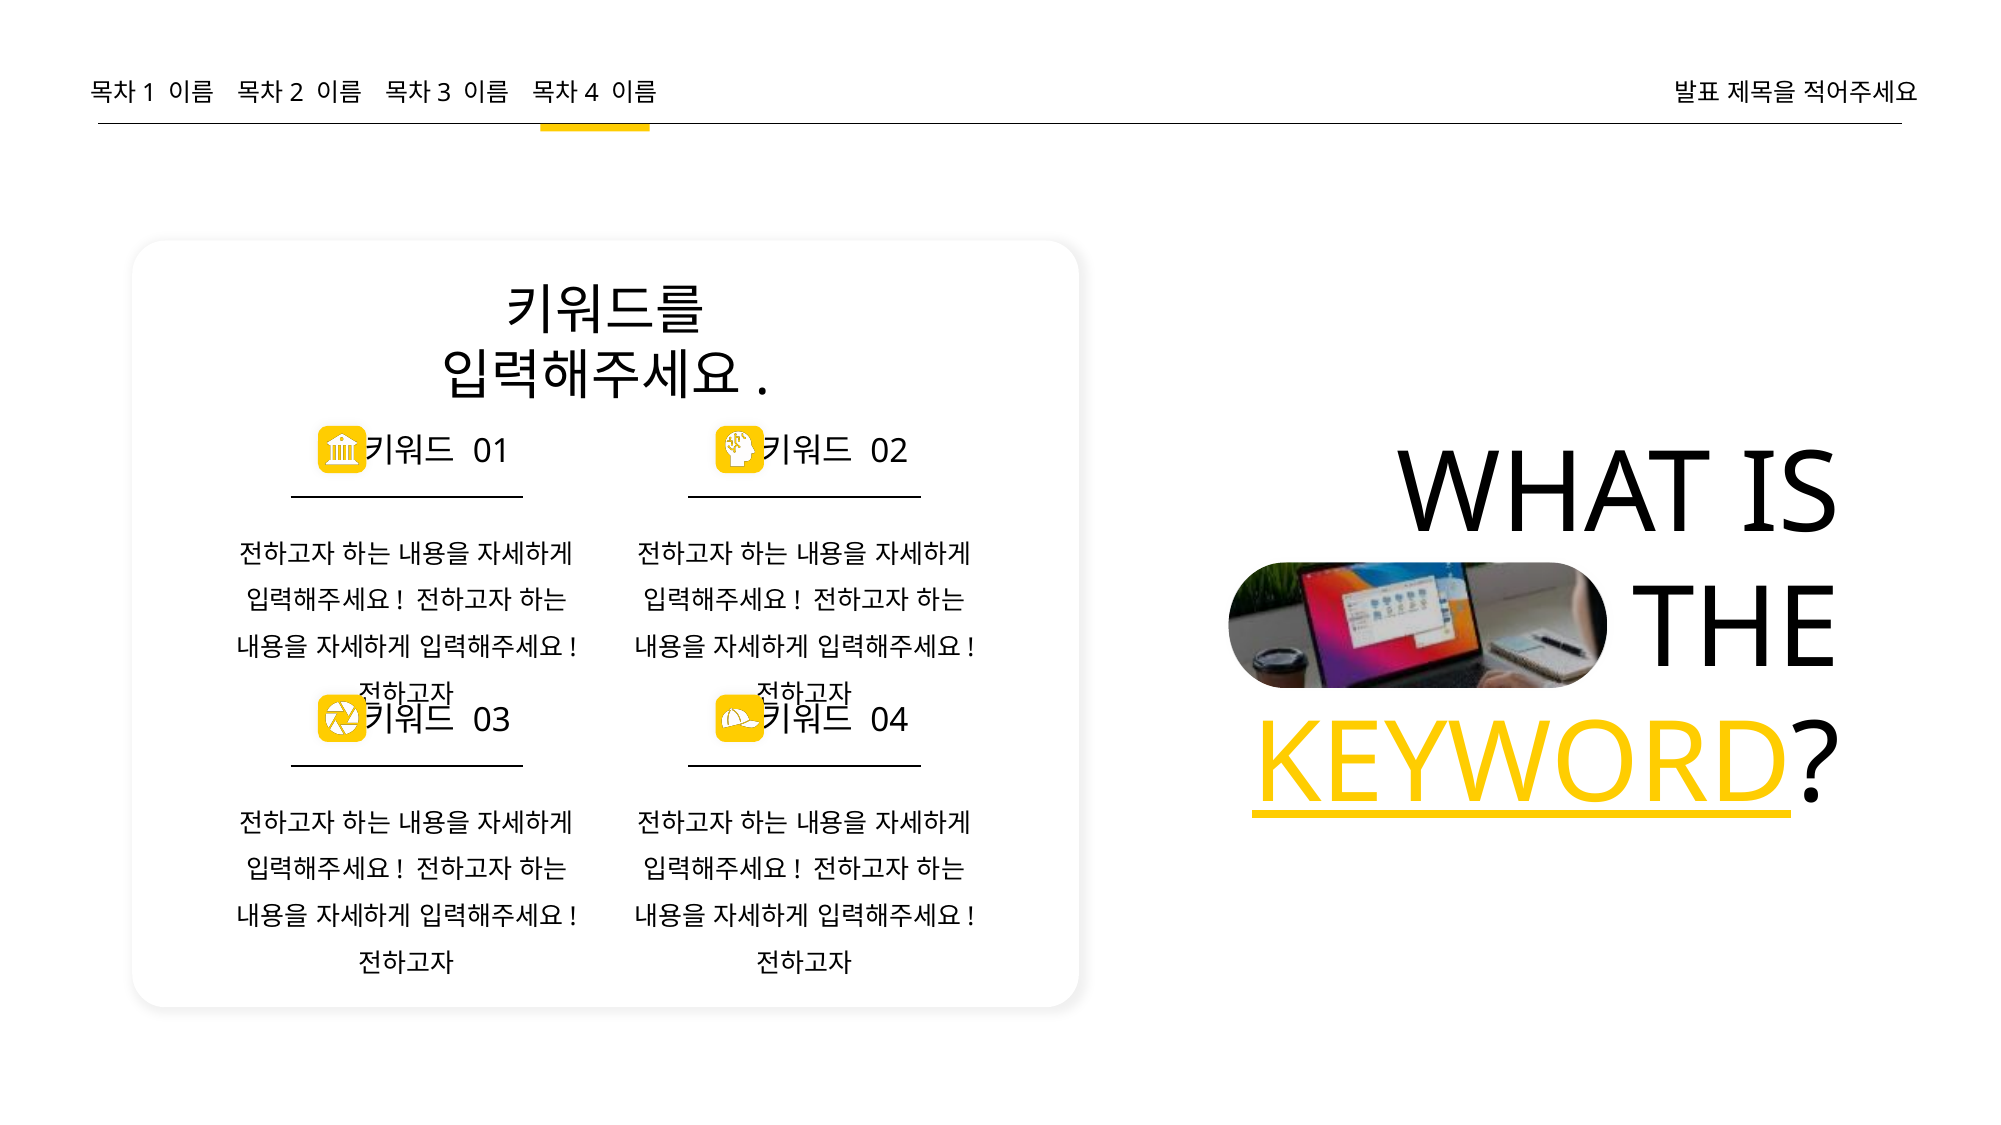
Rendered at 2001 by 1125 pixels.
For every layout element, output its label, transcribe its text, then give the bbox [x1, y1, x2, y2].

text_box 키워드를 입력해주세요. [353, 275, 859, 406]
text_box 목차1 이름 [75, 68, 222, 114]
text_box 전하고자 하는 내용을 자세하게 입력해주세요! 전하고자 하는 내용을 자세하게 입력해주세요! 전하고자 [622, 790, 987, 978]
text_box 키워드 04 [764, 697, 909, 738]
text_box [713, 424, 766, 475]
text_box [316, 424, 368, 475]
picture [1228, 561, 1608, 689]
text_box [539, 125, 651, 133]
text_box 목차3 이름 [370, 68, 517, 114]
text_box 키워드 01 [367, 429, 511, 470]
text_box [713, 693, 766, 744]
text_box 발표 제목을 적어주세요 [1660, 68, 1934, 114]
picture [321, 697, 364, 740]
picture [321, 428, 364, 471]
text_box 키워드 02 [765, 429, 909, 470]
text_box 목차4 이름 [517, 68, 673, 114]
picture [718, 697, 761, 740]
text_box 키워드 03 [366, 697, 511, 738]
text_box 전하고자 하는 내용을 자세하게 입력해주세요! 전하고자 하는 내용을 자세하게 입력해주세요! 전하고자 [622, 521, 987, 709]
text_box 전하고자 하는 내용을 자세하게 입력해주세요! 전하고자 하는 내용을 자세하게 입력해주세요! 전하고자 [224, 790, 590, 978]
text_box [130, 238, 1081, 1009]
text_box 목차2 이름 [222, 68, 370, 114]
text_box [316, 693, 368, 744]
picture [718, 428, 761, 471]
text_box 전하고자 하는 내용을 자세하게 입력해주세요! 전하고자 하는 내용을 자세하게 입력해주세요! 전하고자 [224, 521, 590, 709]
text_box WHAT IS THE KEYWORD? [1140, 411, 1856, 832]
